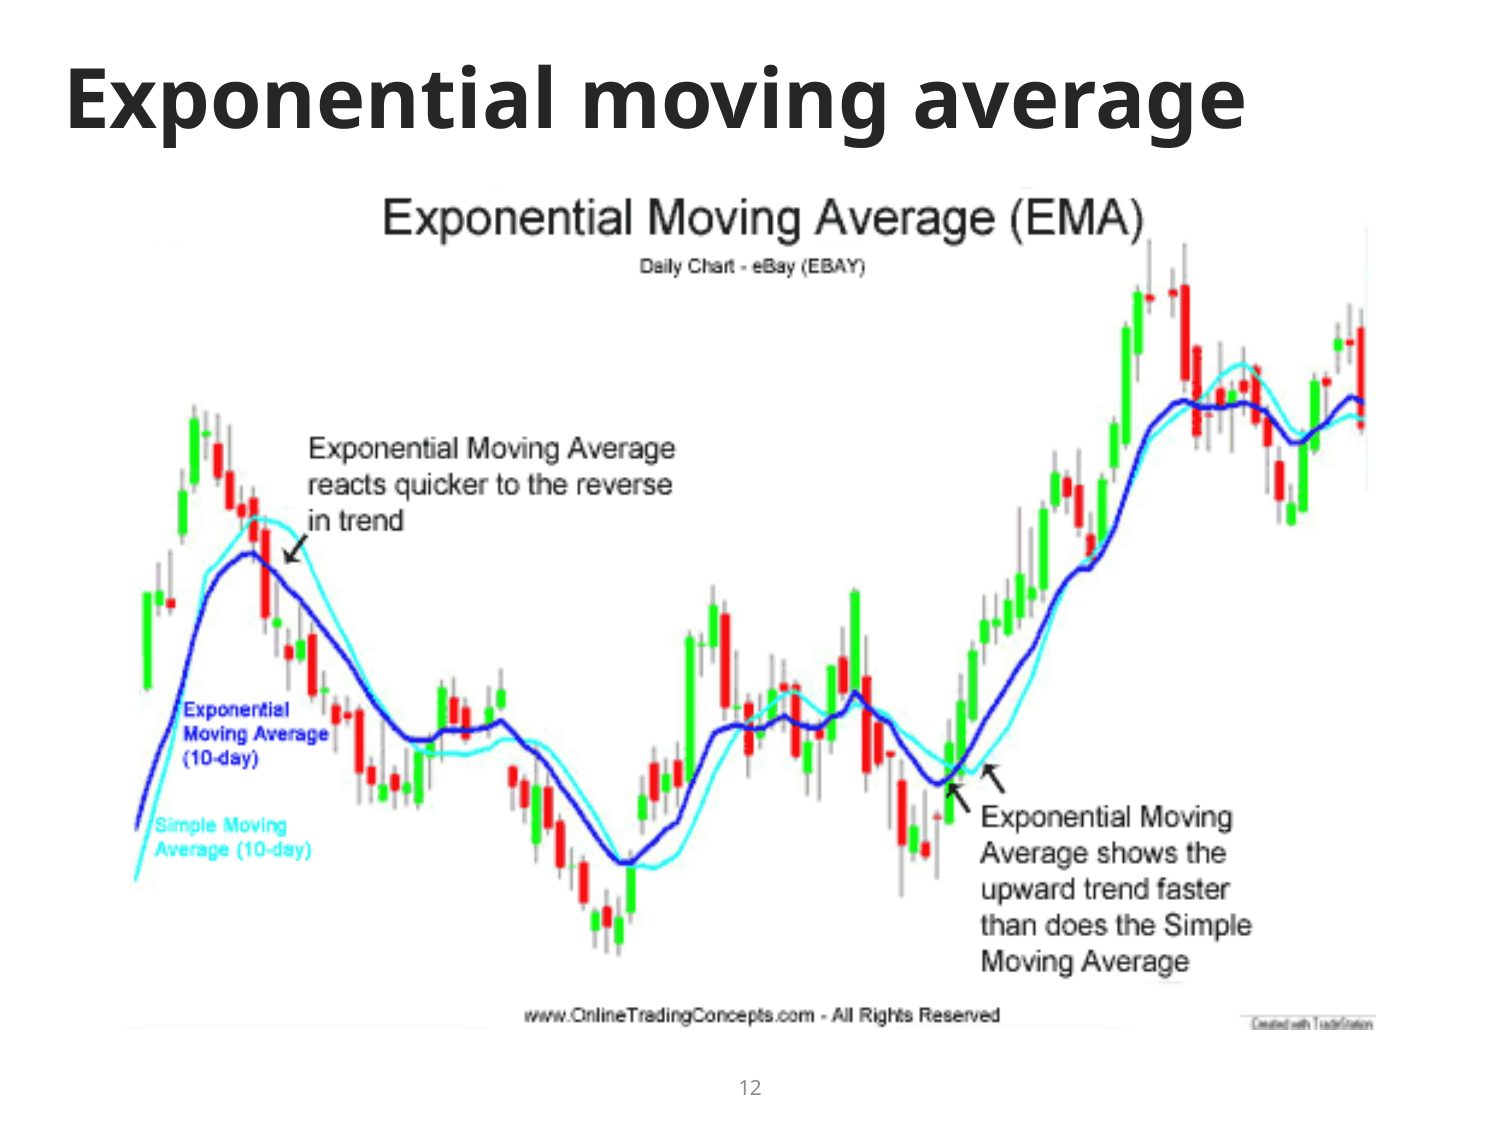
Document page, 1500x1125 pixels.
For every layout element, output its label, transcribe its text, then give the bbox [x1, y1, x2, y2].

slide_number 12 [575, 1058, 925, 1119]
picture [123, 187, 1377, 1031]
title Exponential moving average [48, 41, 1456, 149]
